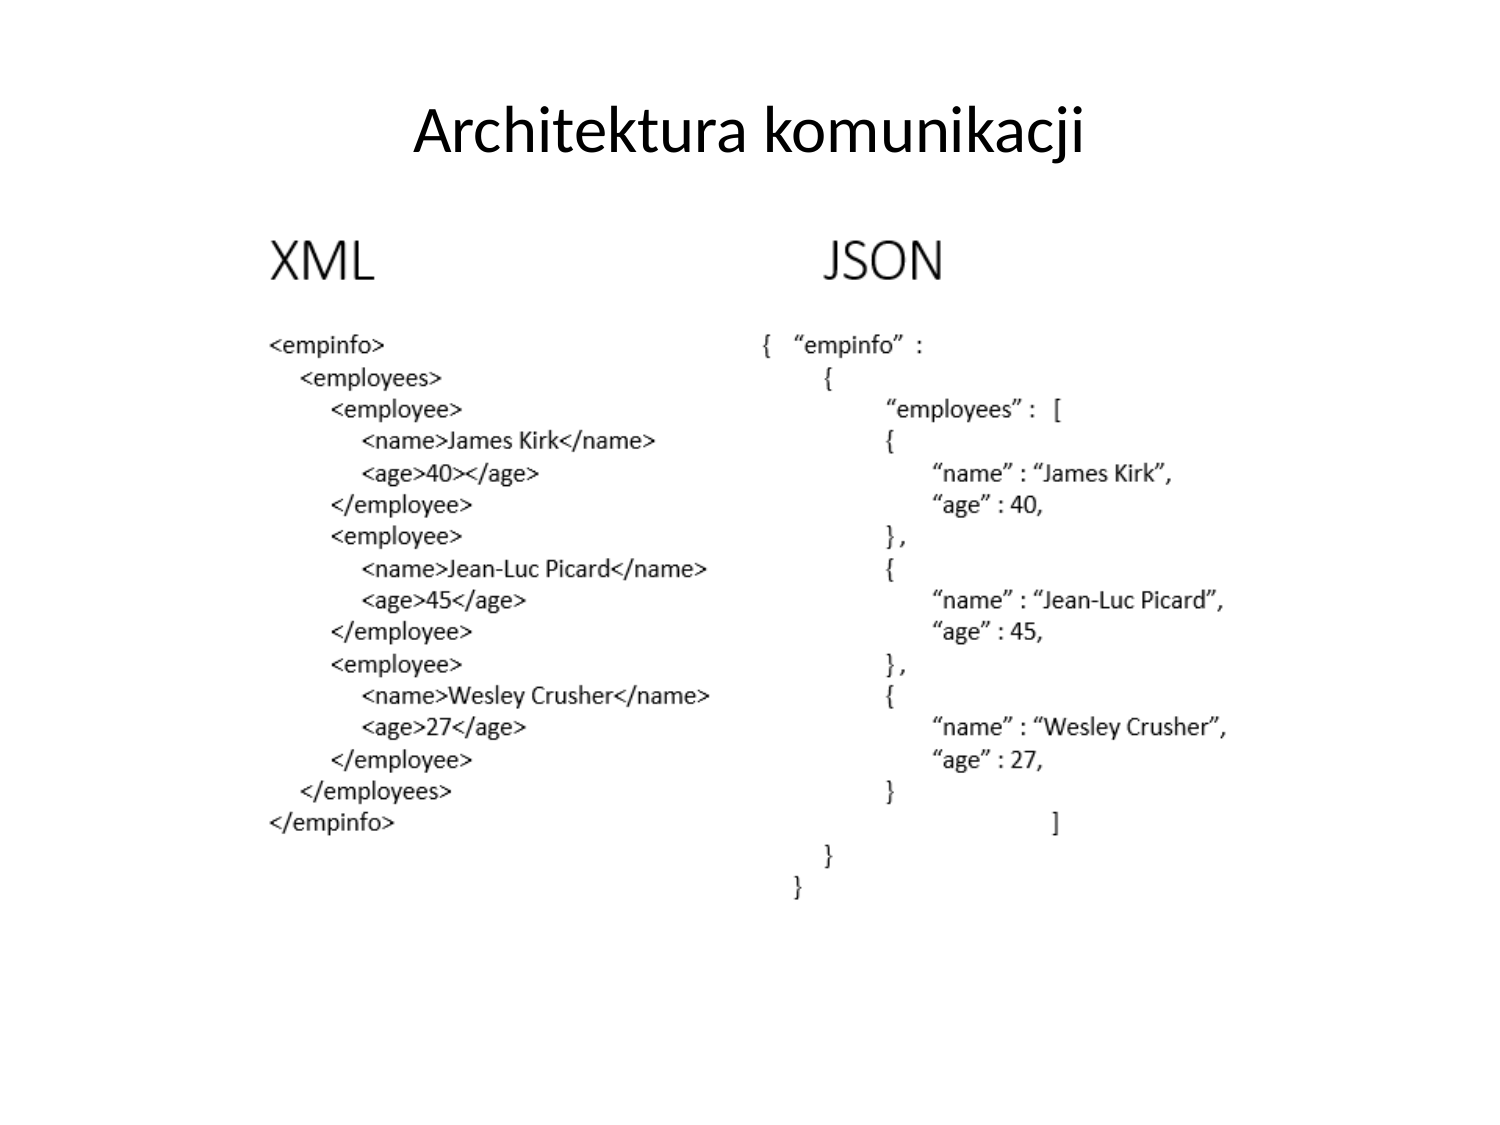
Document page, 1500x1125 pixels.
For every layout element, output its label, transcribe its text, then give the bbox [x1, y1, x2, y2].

picture [254, 208, 1246, 917]
title Architektura komunikacji [112, 42, 1388, 209]
